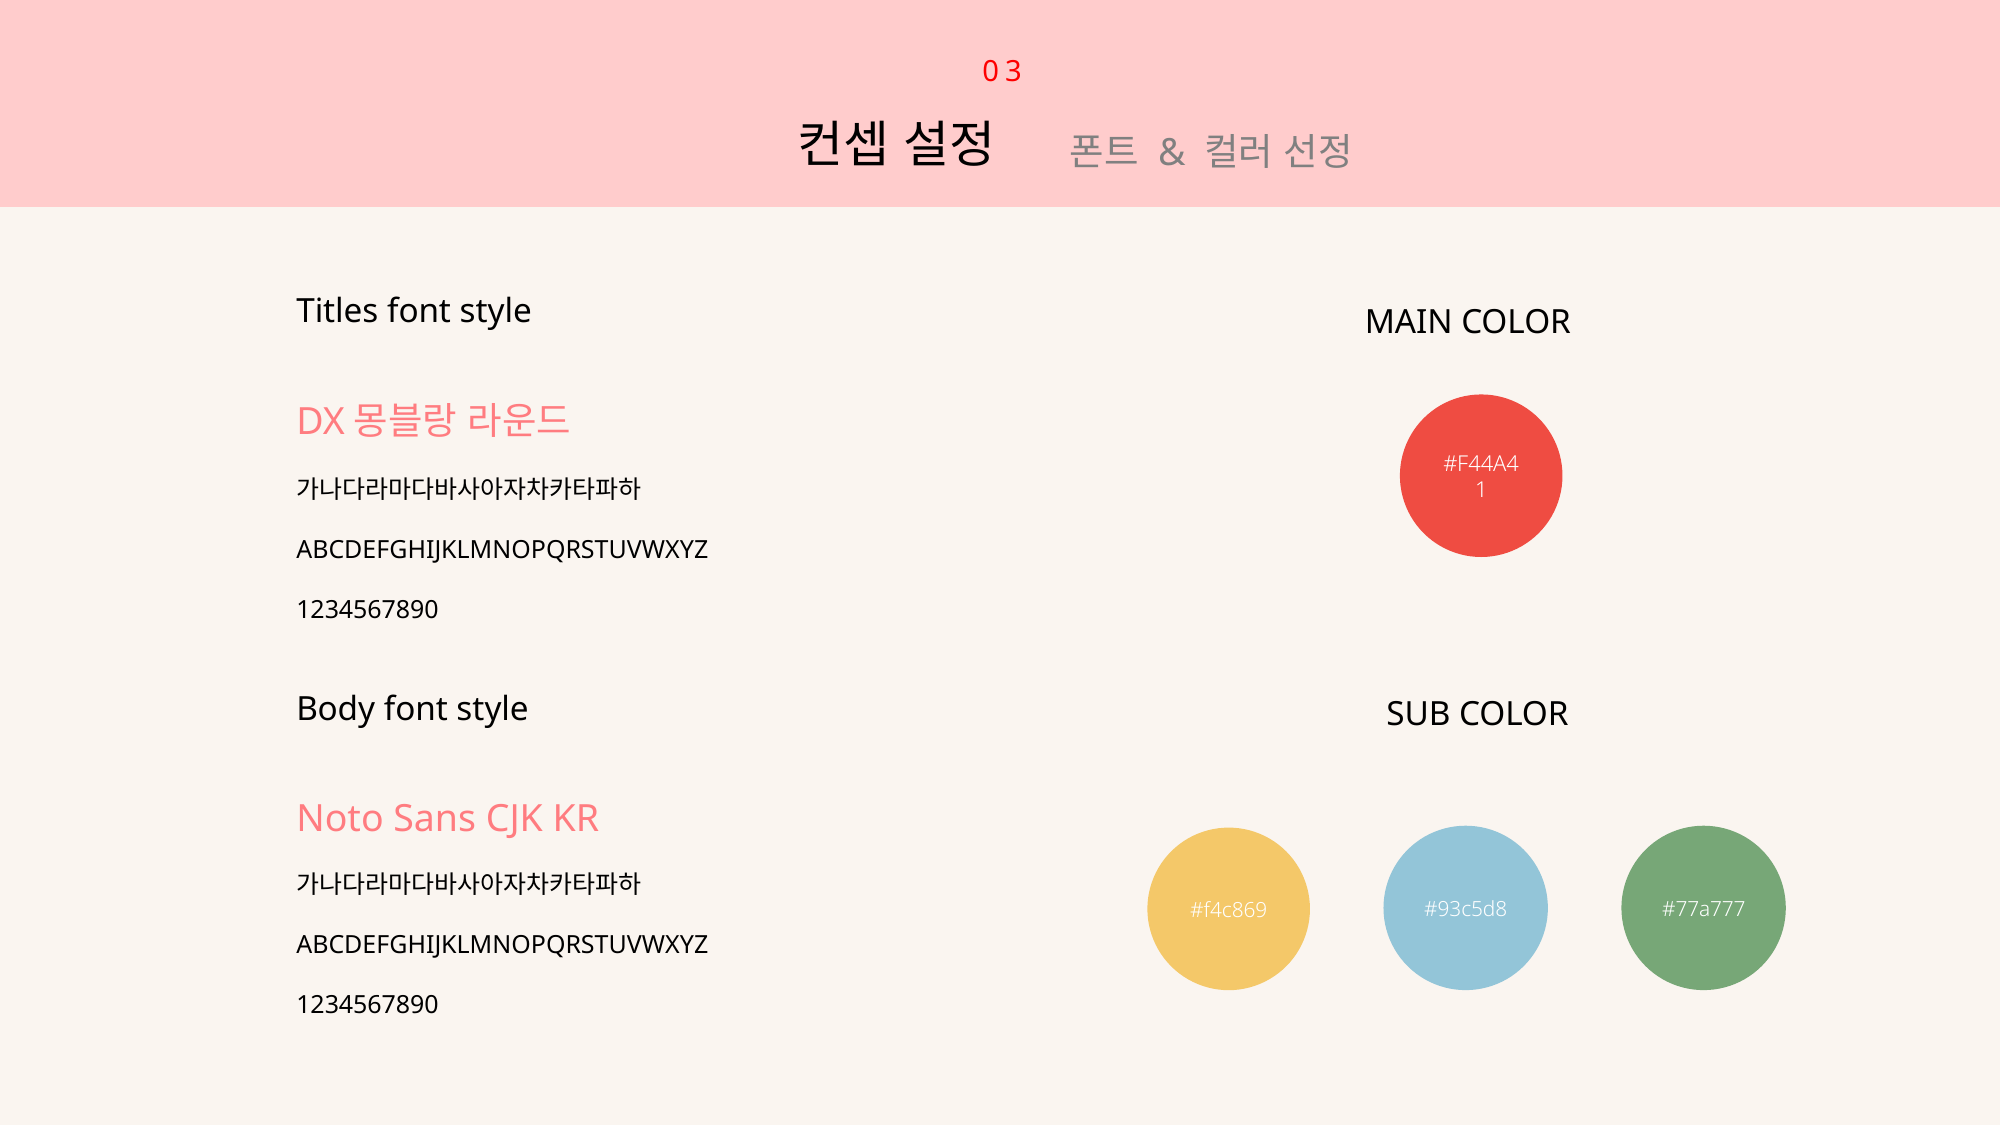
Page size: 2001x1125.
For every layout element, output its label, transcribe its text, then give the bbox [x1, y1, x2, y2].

text_box Noto Sans CJK KR [281, 741, 853, 847]
text_box 컨셉 설정 [782, 105, 1059, 181]
text_box 03 [967, 44, 1108, 95]
text_box #F44A41 [1398, 393, 1564, 559]
text_box [0, 0, 2000, 208]
text_box #77a777 [1620, 824, 1787, 992]
text_box DX몽블랑 라운드 [281, 344, 684, 436]
text_box SUB COLOR [1319, 645, 1636, 740]
text_box 가나다라마다바사아자차카타파하 ABCDEFGHIJKLMNOPQRSTUVWXYZ 1234567890 [281, 436, 821, 631]
text_box #93c5d8 [1382, 824, 1549, 992]
text_box 가나다라마다바사아자차카타파하 ABCDEFGHIJKLMNOPQRSTUVWXYZ 1234567890 [281, 831, 821, 1026]
text_box MAIN COLOR [1309, 252, 1627, 348]
text_box 폰트 & 컬러 선정 [1037, 120, 1400, 181]
text_box Titles font style [281, 281, 757, 337]
text_box #f4c869 [1146, 826, 1311, 992]
text_box Body font style [281, 680, 757, 735]
